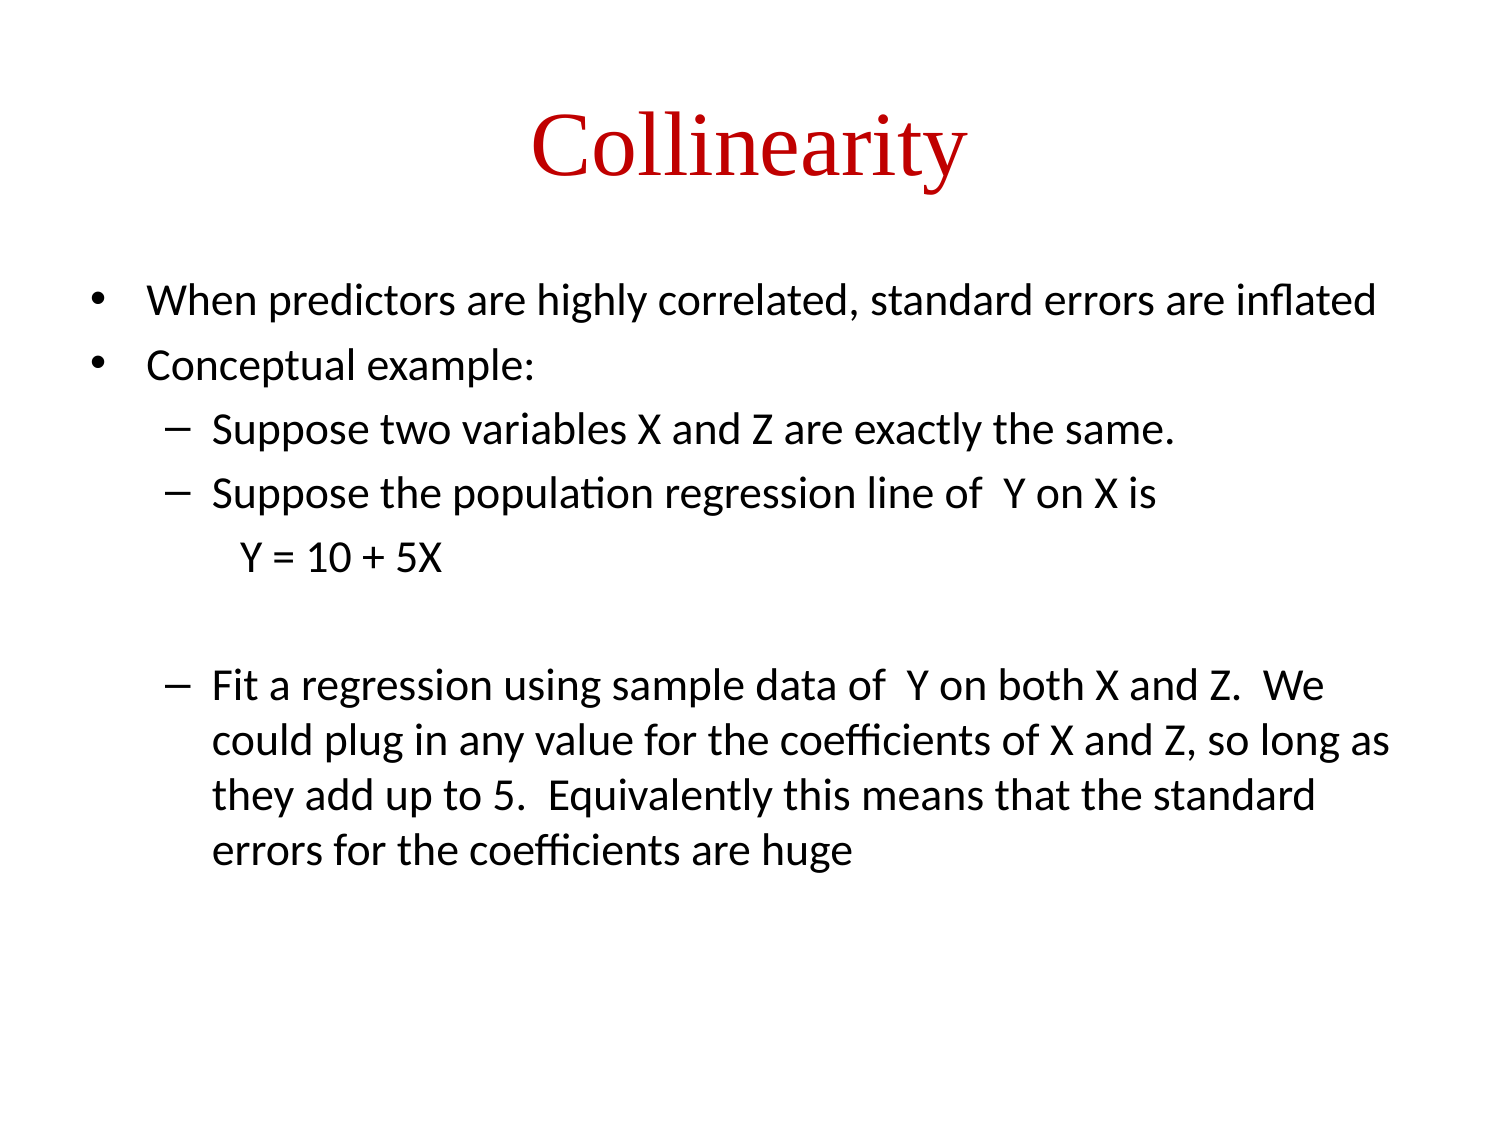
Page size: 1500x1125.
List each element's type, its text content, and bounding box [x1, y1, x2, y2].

title Collinearity [75, 45, 1425, 233]
list When predictors are highly correlated, standard errors are inflated Conceptual example: Suppose two variables X and Z are exactly the same. Suppose the population regression line of Y on X is Y = 10 + 5X Fit a regression using sample data of Y on both X and Z. We could plug in any value for the coefficients of X and Z, so long as they add up to 5. Equivalently this means that the standard errors for the coefficients are huge [75, 262, 1425, 1005]
